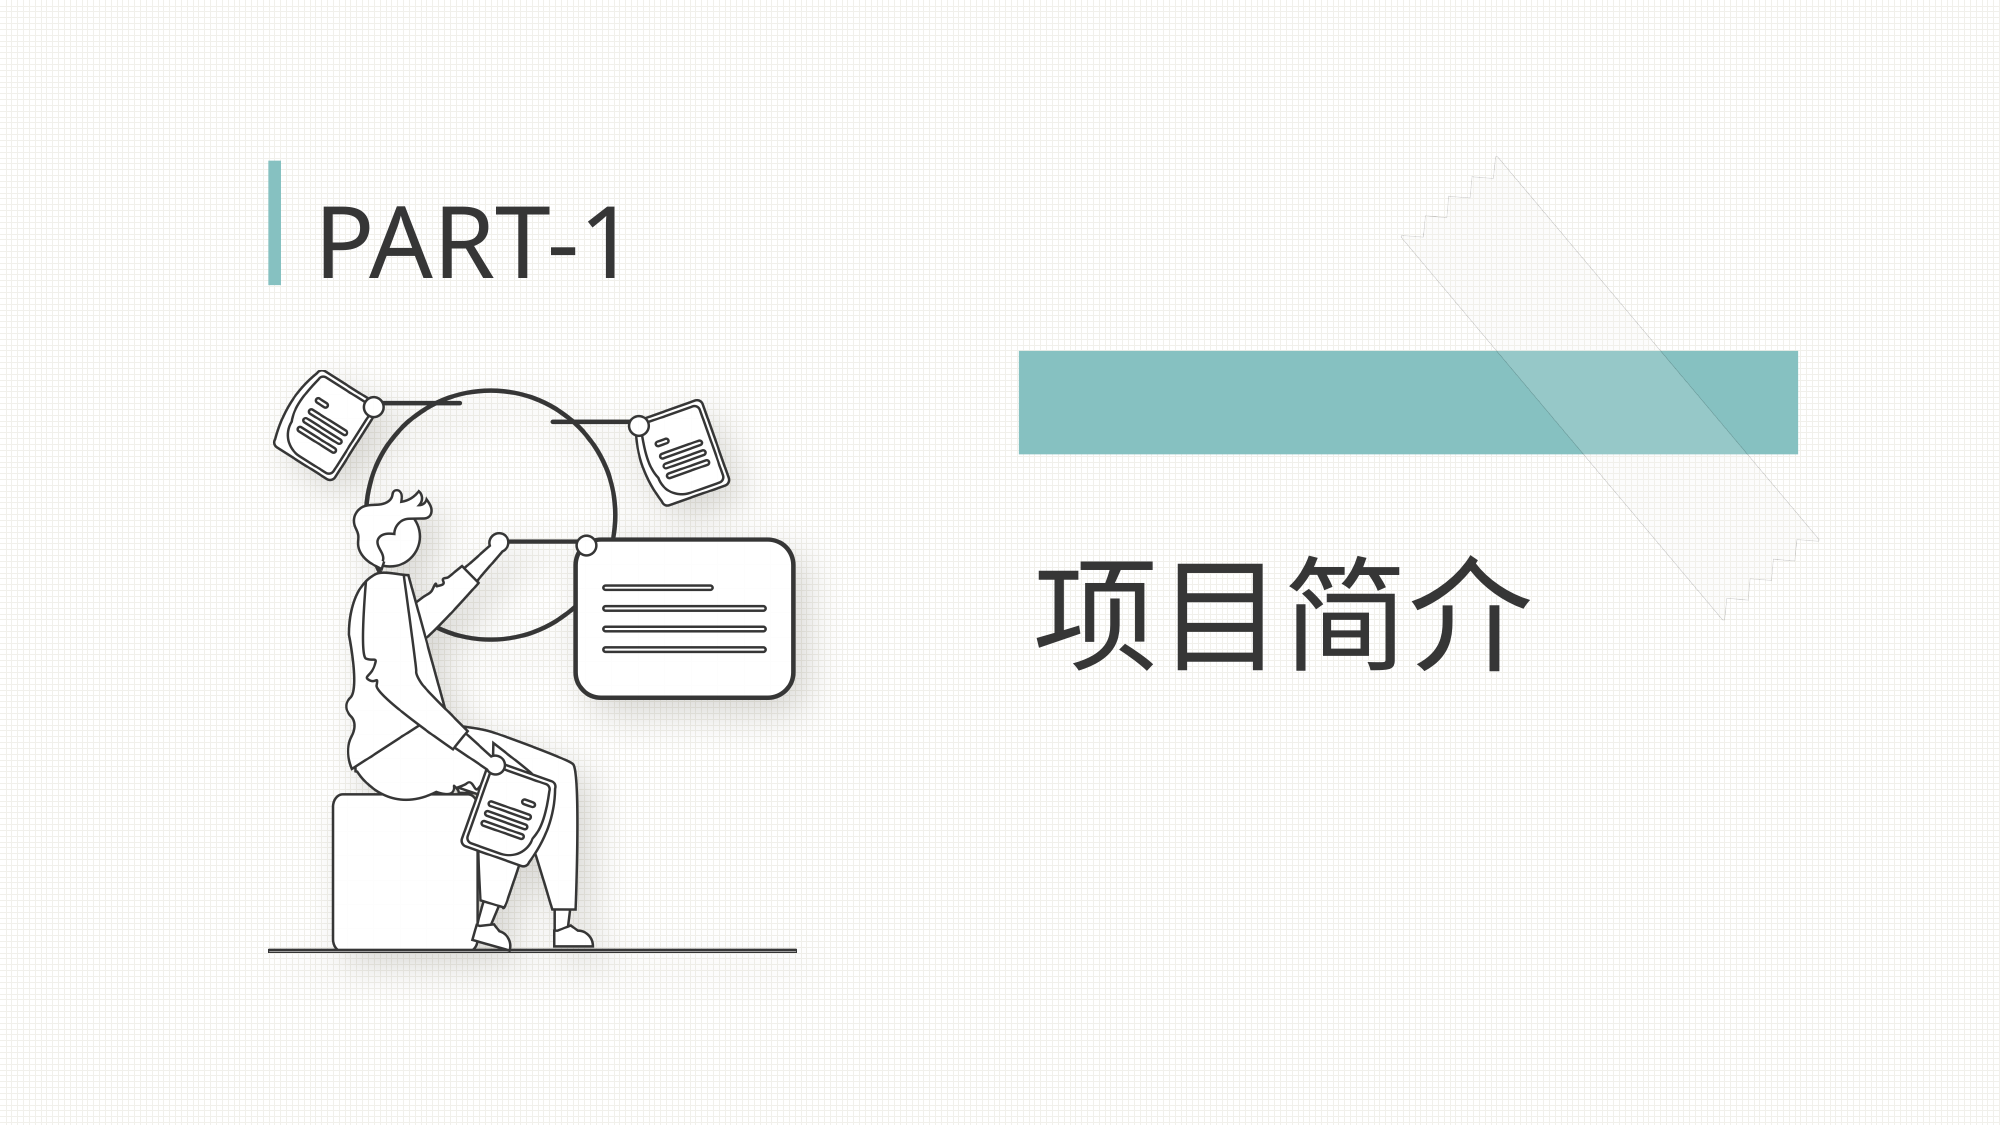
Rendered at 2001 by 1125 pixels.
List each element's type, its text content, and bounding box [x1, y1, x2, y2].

text_box PART-1 [299, 111, 1476, 307]
text_box [1018, 350, 1359, 454]
text_box [267, 159, 282, 286]
picture [1359, 262, 1861, 514]
picture [268, 370, 797, 953]
text_box 项目简介 [1018, 454, 1827, 695]
